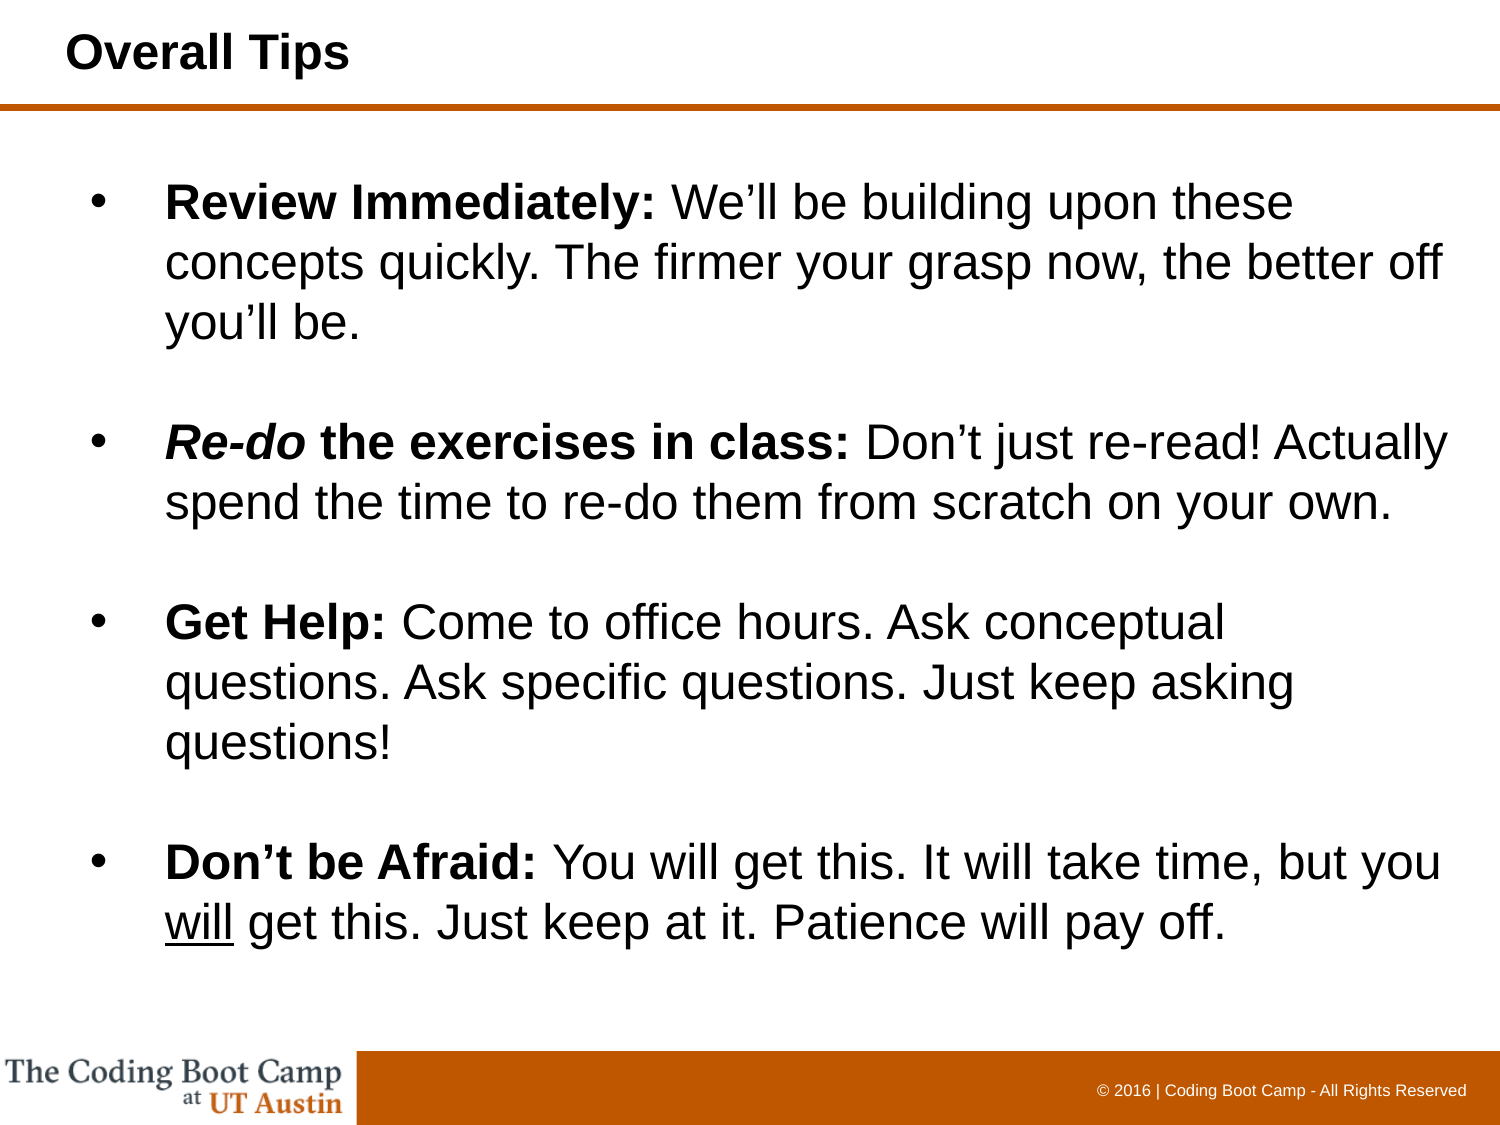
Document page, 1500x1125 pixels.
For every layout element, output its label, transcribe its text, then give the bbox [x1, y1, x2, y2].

title Overall Tips [50, 0, 948, 108]
picture [0, 1050, 357, 1125]
text_box Review Immediately: We’ll be building upon these concepts quickly. The firmer your grasp now, the better off you’ll be. Re-do the exercises in class: Don’t just re-read! Actually spend the time to re-do them from scratch on your own. Get Help: Come to office hours. Ask conceptual questions. Ask specific questions. Just keep asking questions! Don’t be Afraid: You will get this. It will take time, but you will get this. Just keep at it. Patience will pay off. [37, 162, 1483, 963]
